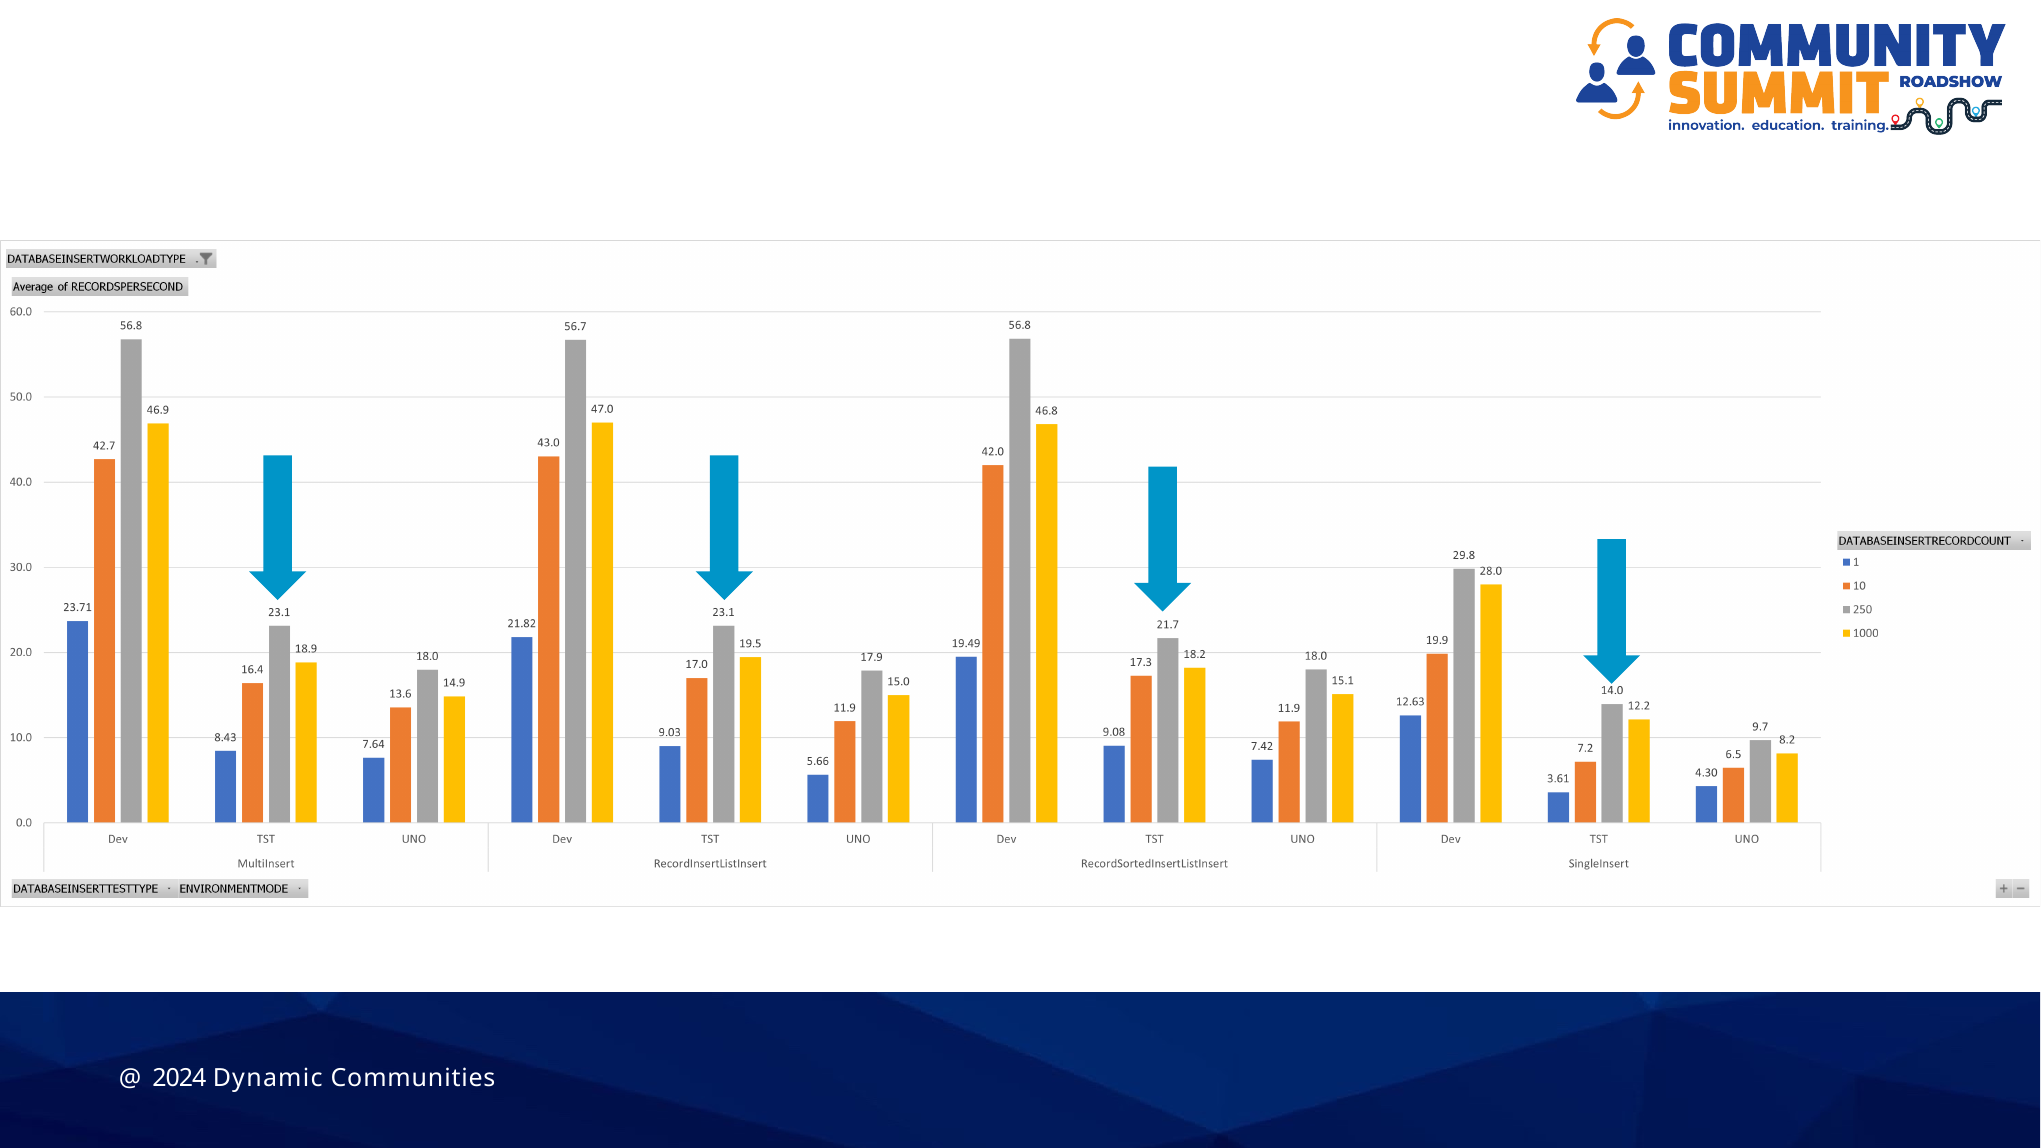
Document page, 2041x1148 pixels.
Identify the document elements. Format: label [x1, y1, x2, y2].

picture [0, 992, 2041, 1148]
picture [0, 240, 2041, 907]
picture [1576, 18, 2006, 135]
